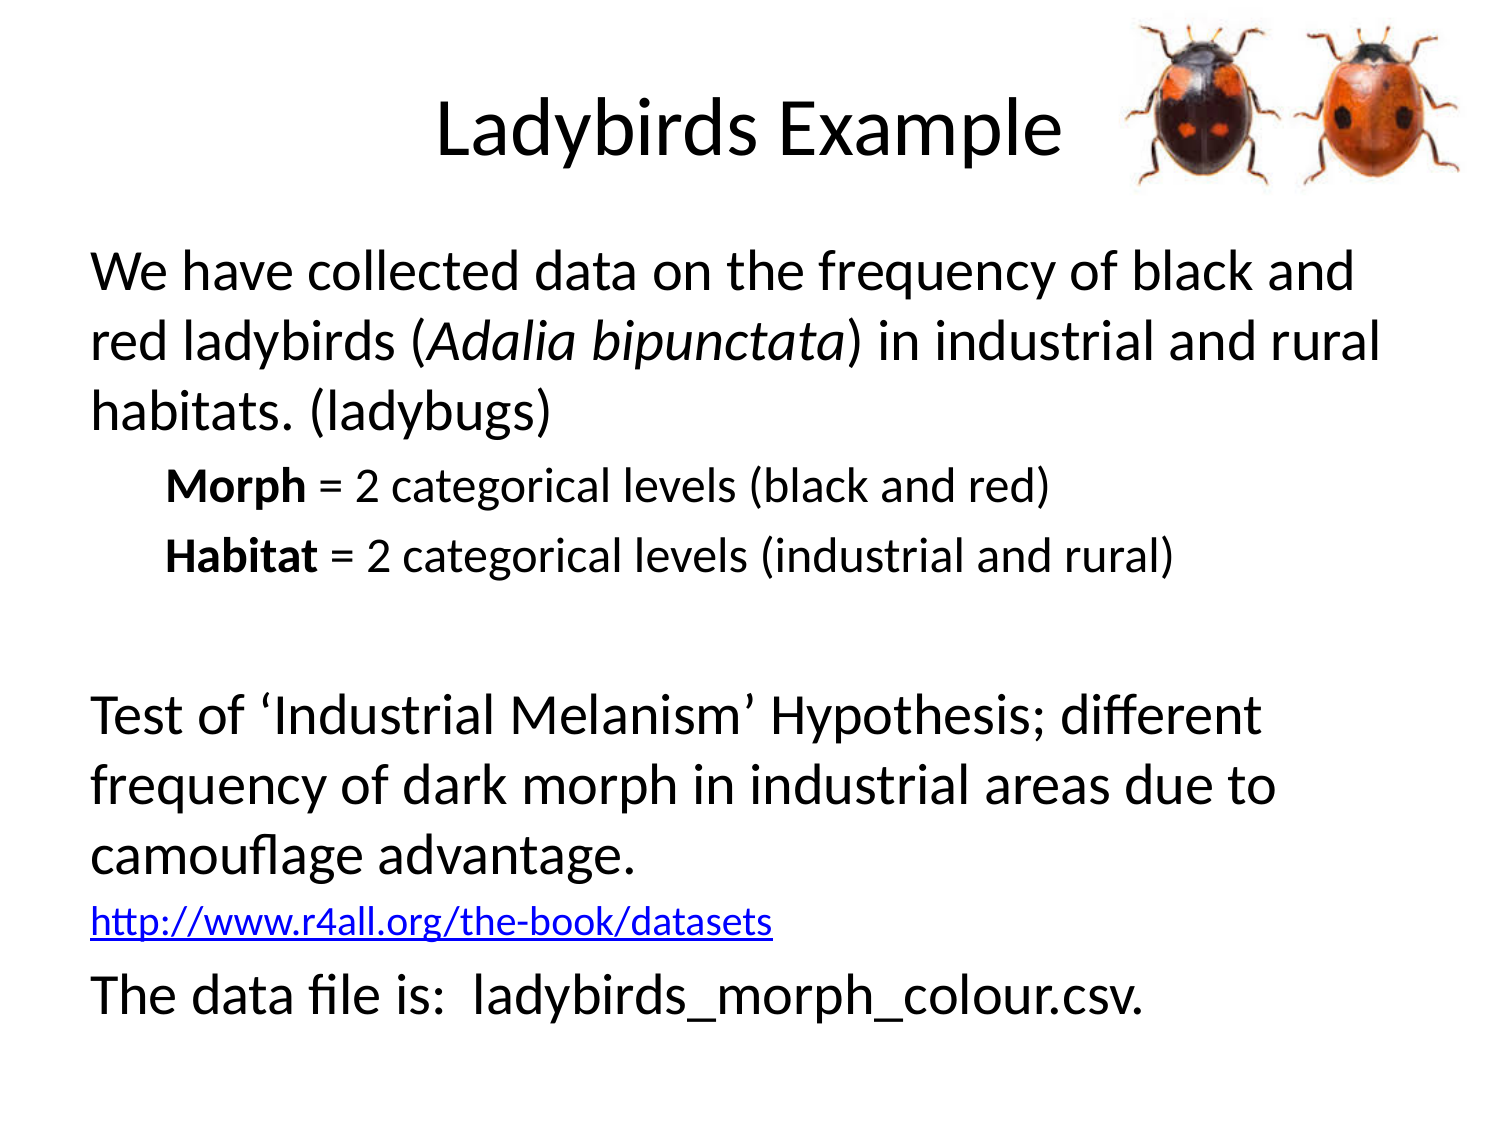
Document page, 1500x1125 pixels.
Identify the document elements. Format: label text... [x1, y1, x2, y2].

title Ladybirds Example [75, 45, 1081, 200]
picture [1086, 7, 1500, 238]
list We have collected data on the frequency of black and red ladybirds (Adalia bipunctata) in industrial and rural habitats. (ladybugs) Morph = 2 categorical levels (black and red) Habitat = 2 categorical levels (industrial and rural) Test of ‘Industrial Melanism’ Hypothesis; different frequency of dark morph in industrial areas due to camouflage advantage. http://www.r4all.org/the-book/datasets The data file is: ladybirds_morph_colour.csv. [75, 224, 1425, 1100]
